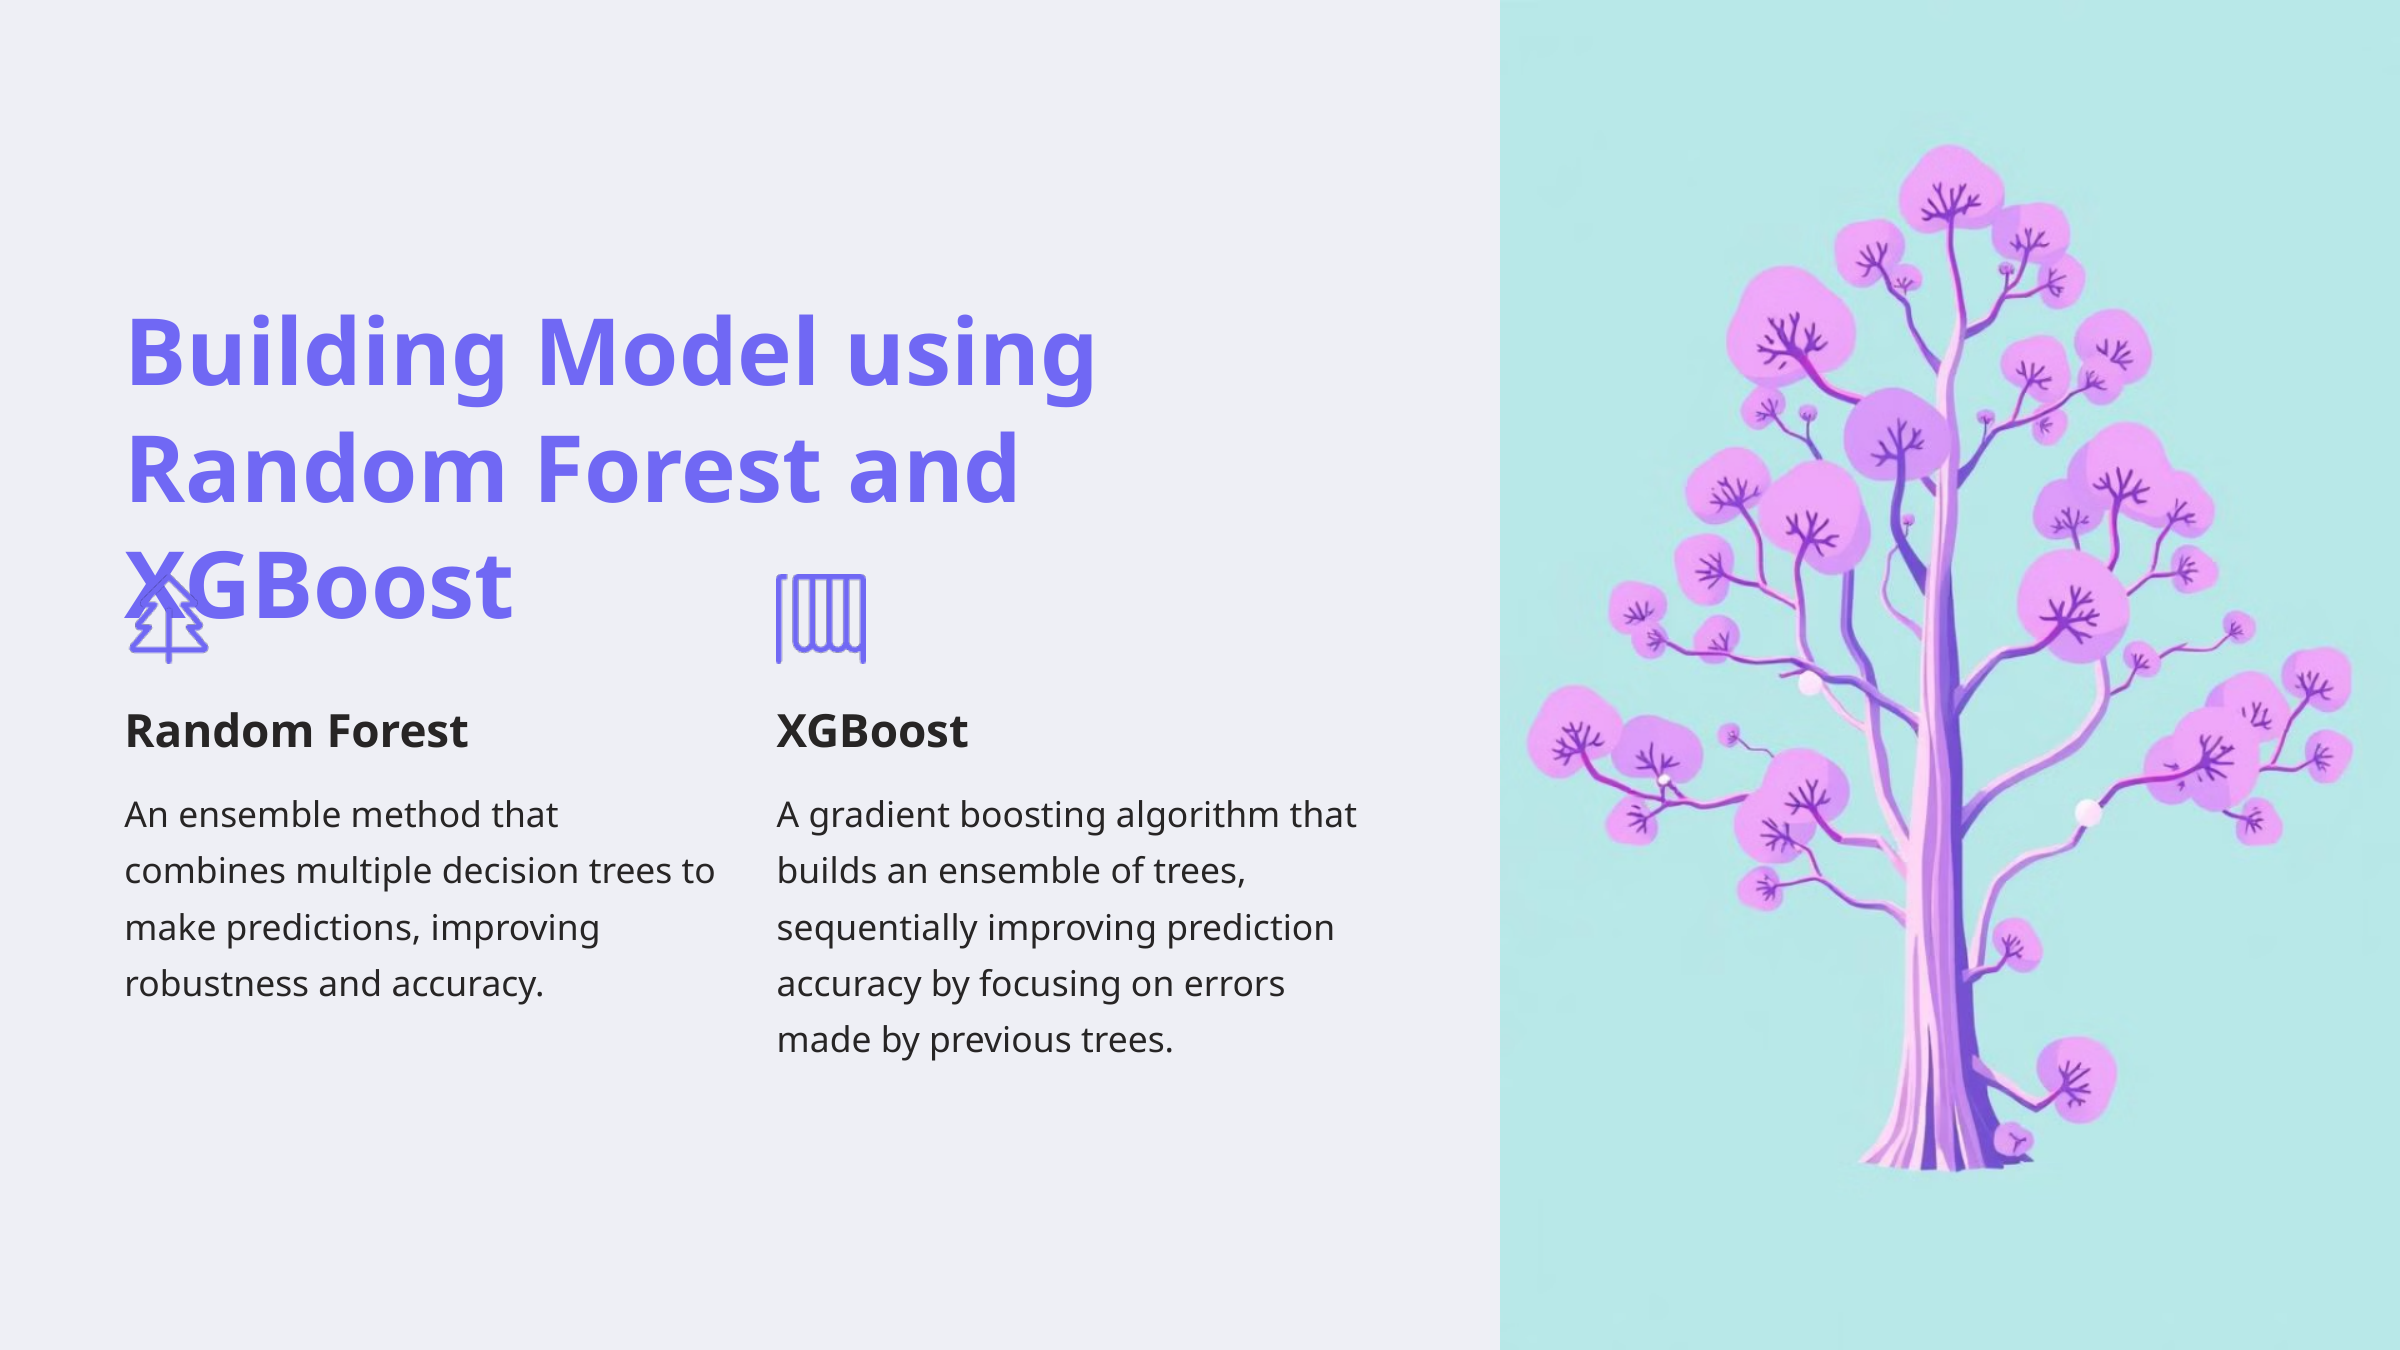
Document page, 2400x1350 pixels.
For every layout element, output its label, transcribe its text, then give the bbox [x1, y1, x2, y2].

picture [1499, 0, 2400, 1350]
picture [776, 574, 866, 664]
text_box Random Forest [124, 698, 592, 758]
text_box An ensemble method that combines multiple decision trees to make predictions, improving robustness and accuracy. [124, 778, 724, 1006]
text_box A gradient boosting algorithm that builds an ensemble of trees, sequentially improving prediction accuracy by focusing on errors made by previous trees. [776, 778, 1376, 1063]
picture [124, 574, 214, 664]
text_box Building Model using Random Forest and XGBoost [124, 287, 1376, 521]
text_box XGBoost [776, 698, 1245, 758]
